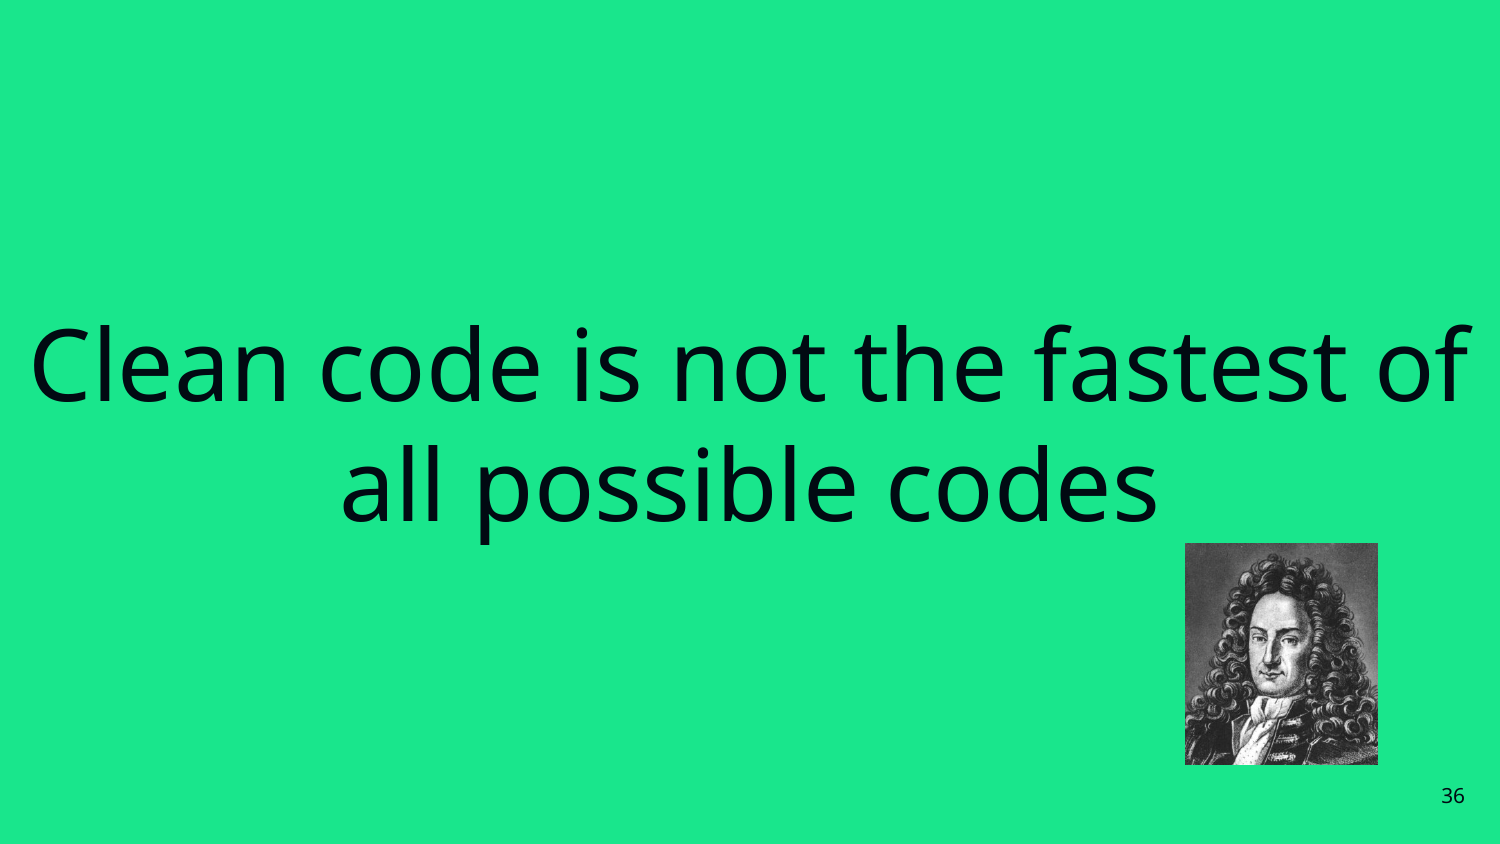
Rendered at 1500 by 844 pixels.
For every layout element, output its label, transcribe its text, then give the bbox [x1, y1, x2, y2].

picture [1185, 543, 1378, 766]
slide_number ‹#› [1389, 764, 1480, 830]
title Clean code is not the fastest of all possible codes [0, 86, 1500, 758]
